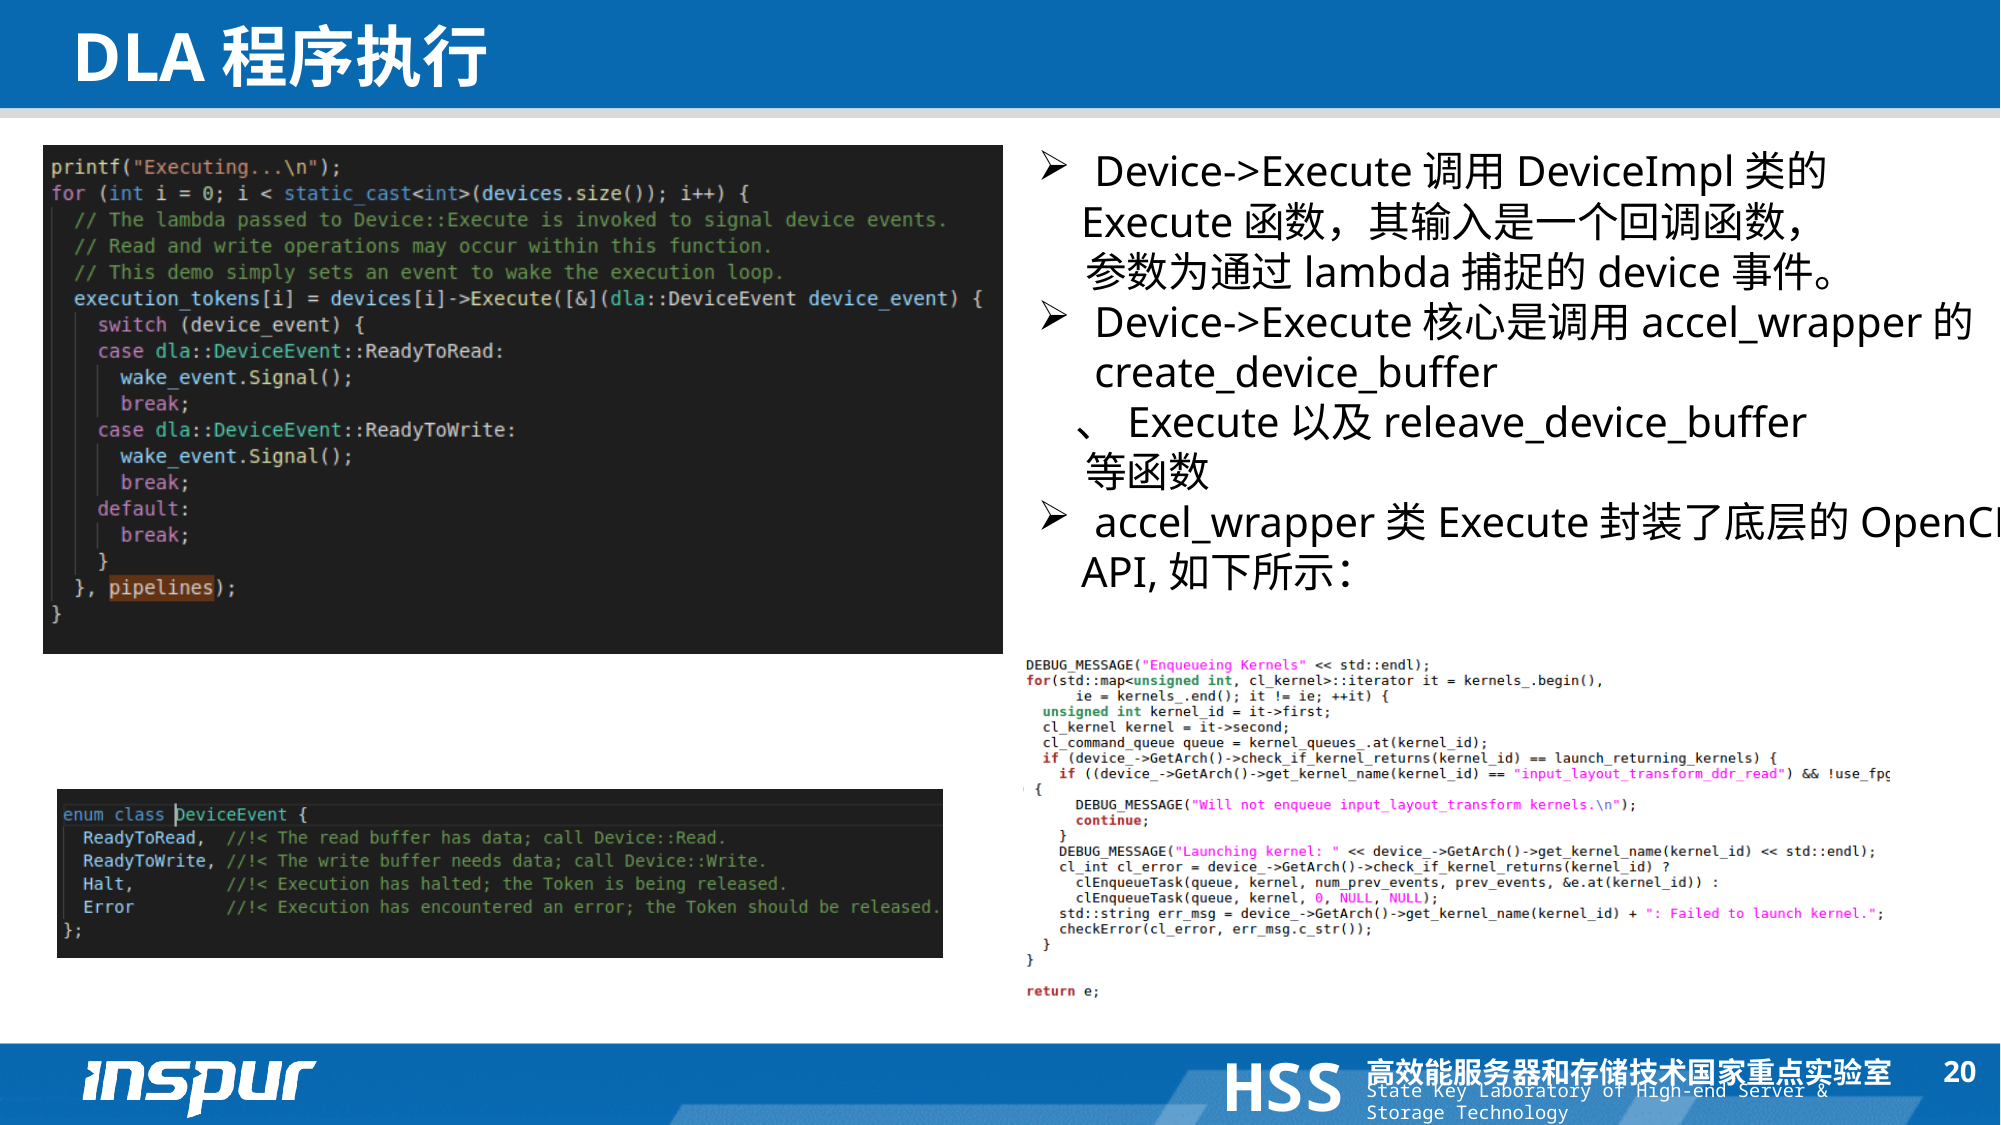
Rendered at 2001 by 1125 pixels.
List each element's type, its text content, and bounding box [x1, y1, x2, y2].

picture [57, 789, 943, 959]
title DLA程序执行 [57, 0, 1948, 109]
picture [1022, 653, 1890, 1007]
text_box Device->Execute调用DeviceImpl类的 Execute函数，其输入是一个回调函数， 参数为通过lambda捕捉的device事件。 Device->Execute核心是调用accel_wrapper的create_device_buffer 、Execute以及releave_device_buffer 等函数 accel_wrapper类Execute封装了底层的OpenCL API,如下所示： [1023, 137, 2000, 653]
picture [0, 1042, 2001, 1125]
picture [42, 144, 1003, 655]
